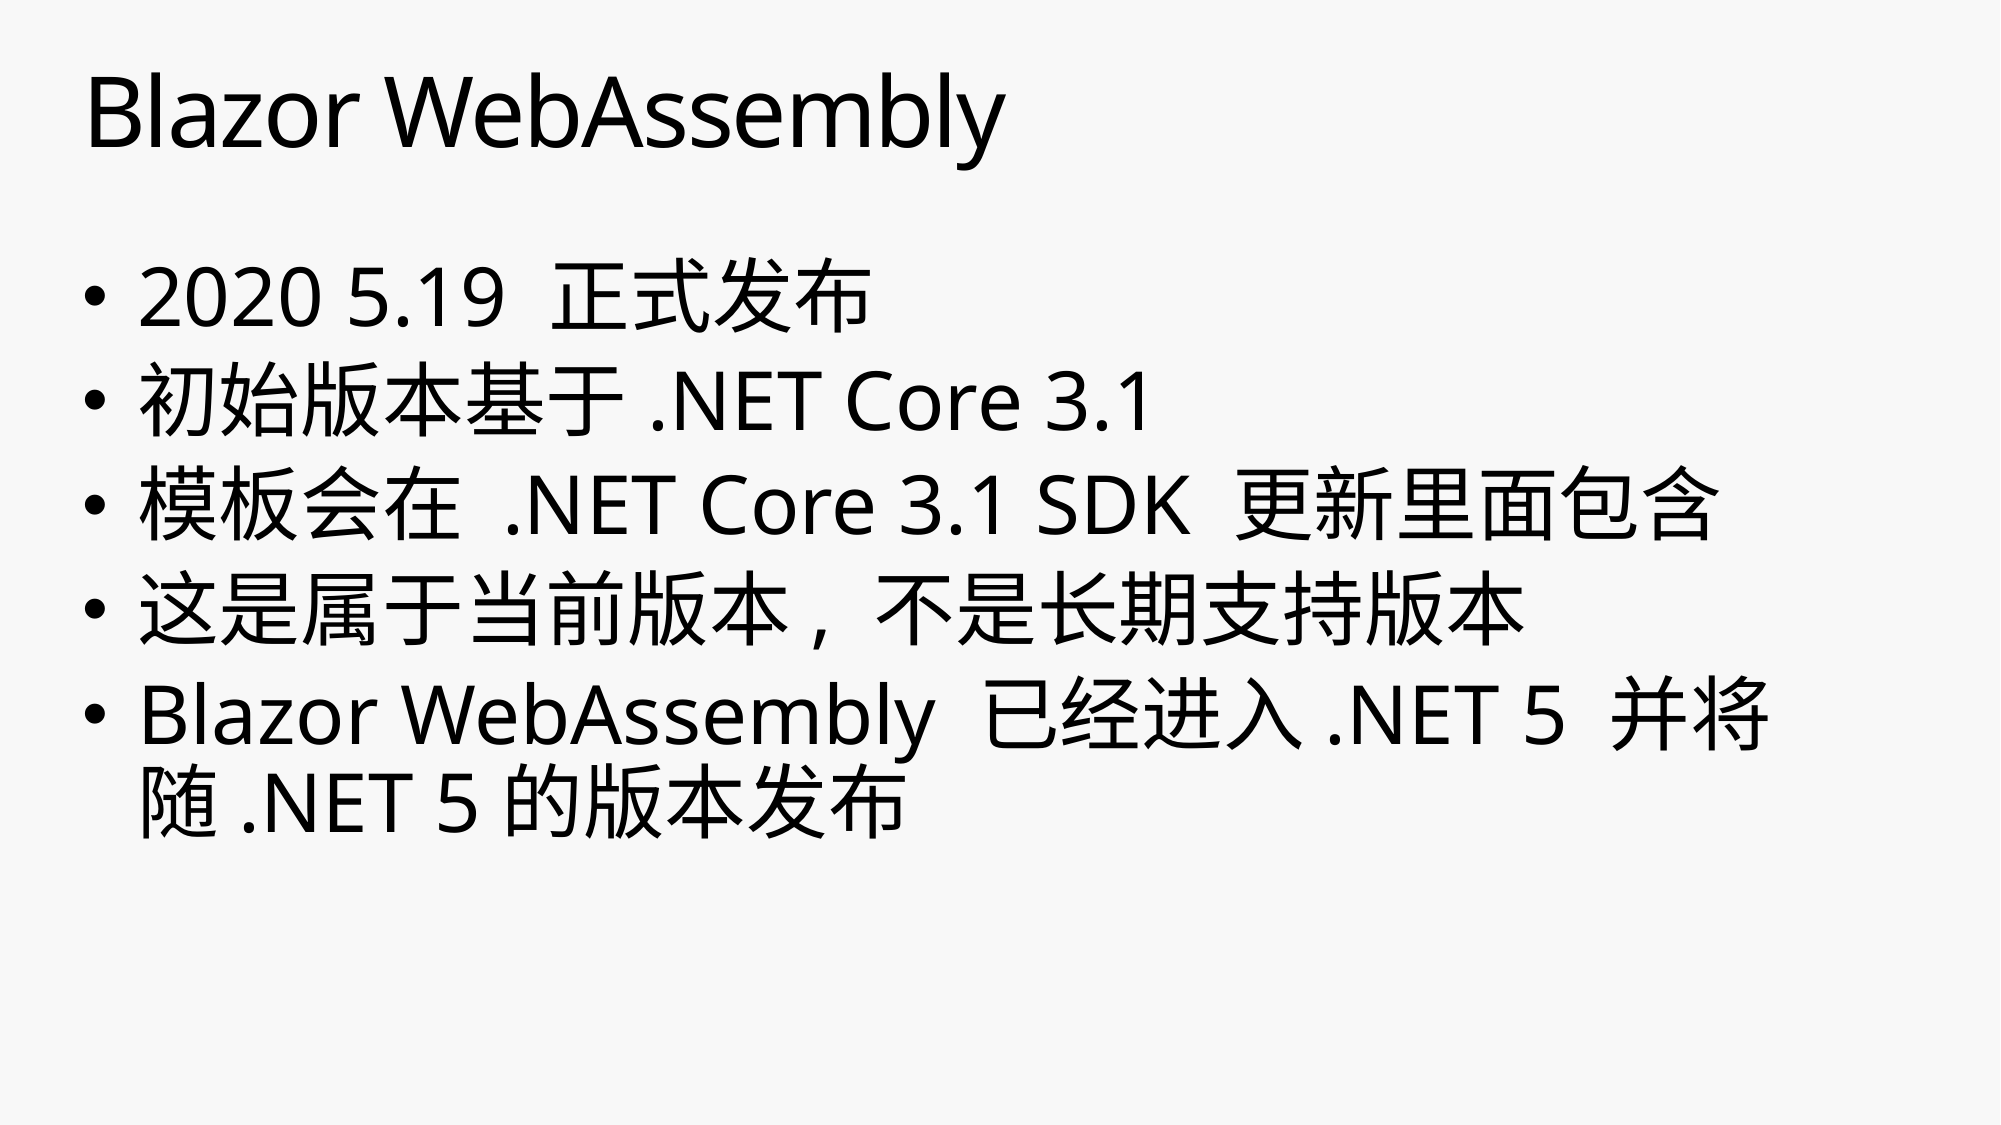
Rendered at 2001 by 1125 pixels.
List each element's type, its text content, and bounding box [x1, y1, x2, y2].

title Blazor WebAssembly [58, 47, 1971, 196]
list 2020 5.19 正式发布 初始版本基于.NET Core 3.1 模板会在 .NET Core 3.1 SDK 更新里面包含 这是属于当前版本, 不是长期支持版本 Blazor WebAssembly 已经进入.NET 5 并将随.NET 5的版本发布 [58, 240, 1875, 885]
